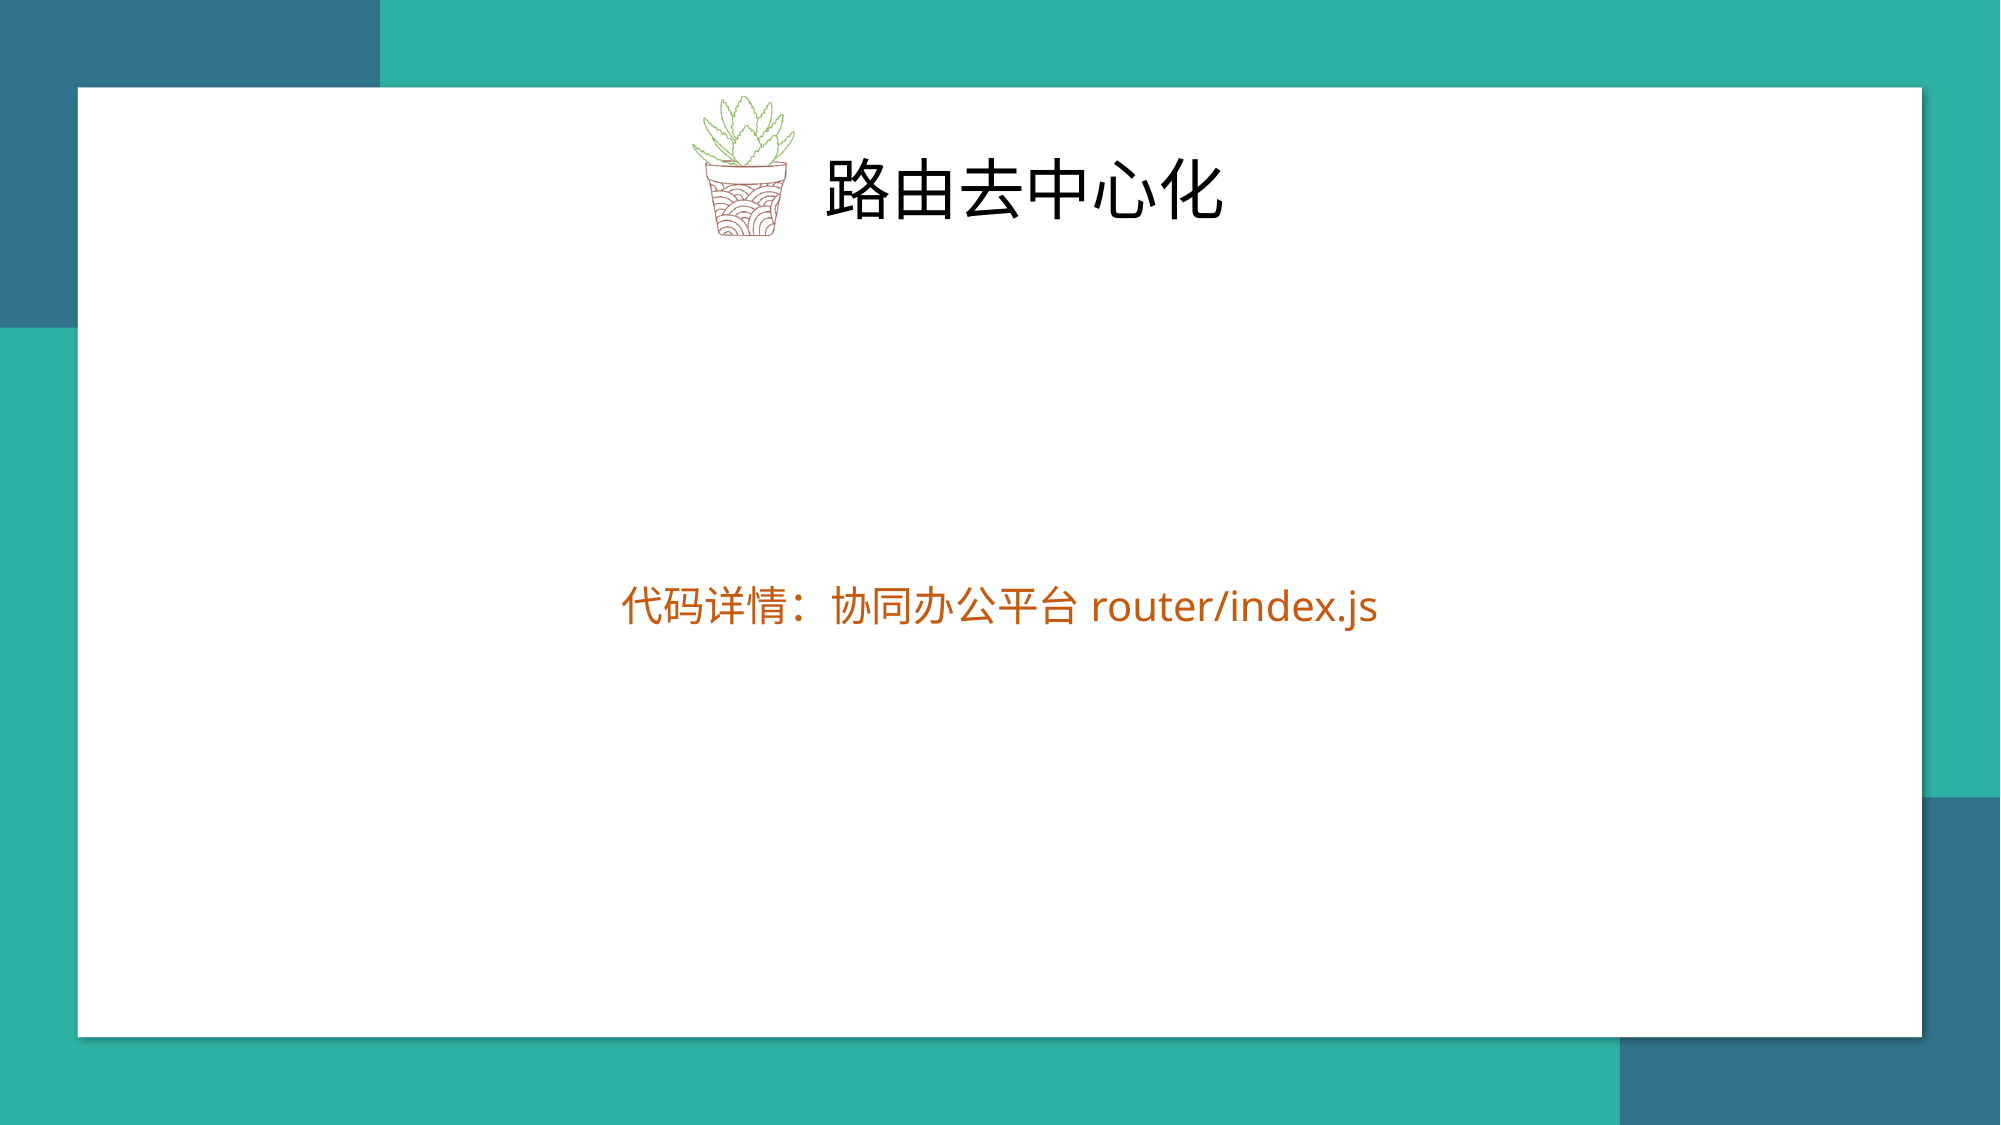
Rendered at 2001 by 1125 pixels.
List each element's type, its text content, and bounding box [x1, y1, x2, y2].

picture [692, 29, 807, 236]
text_box 代码详情：协同办公平台router/index.js [95, 547, 1905, 637]
text_box [77, 87, 1923, 1038]
text_box 路由去中心化 [809, 140, 1347, 235]
